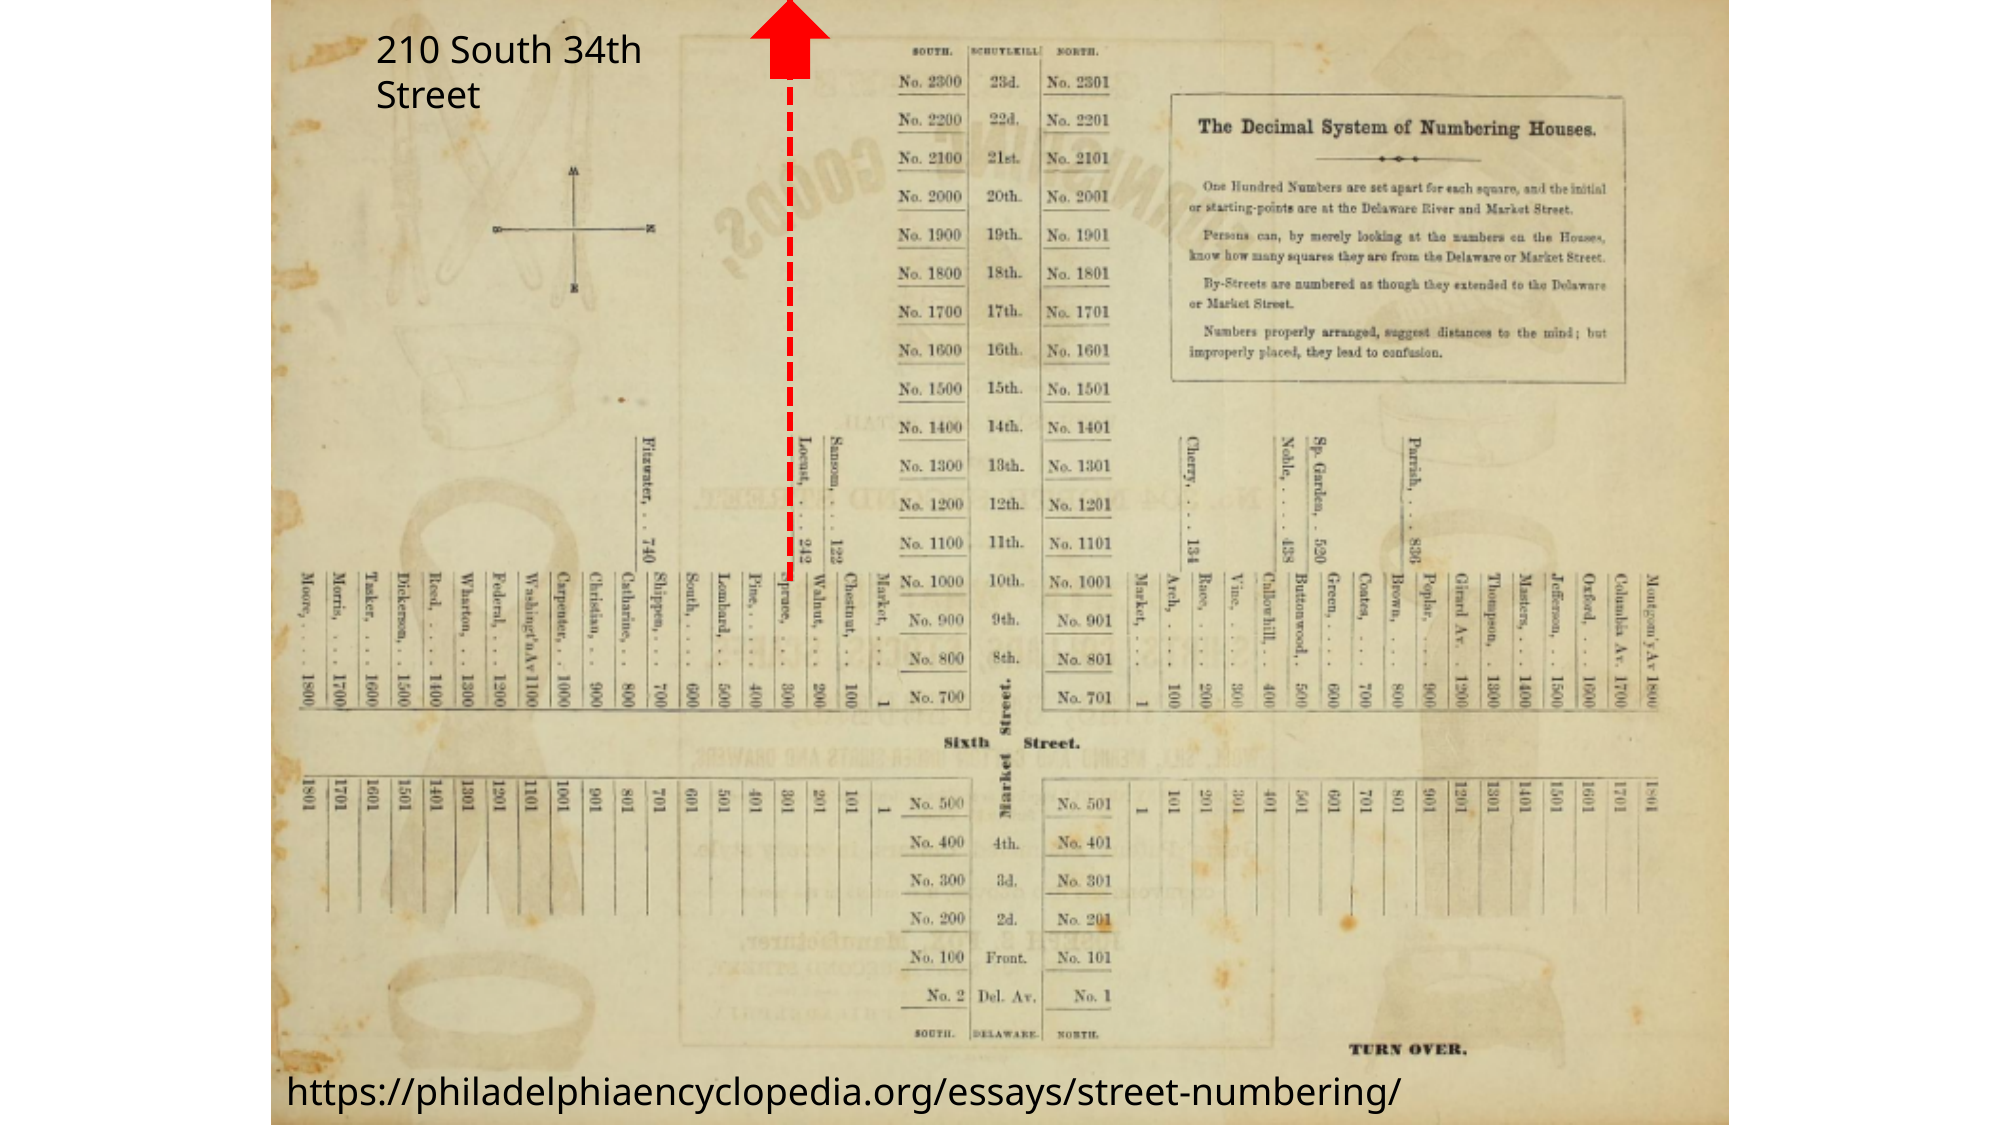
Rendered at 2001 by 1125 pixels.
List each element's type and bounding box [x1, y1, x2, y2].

picture [270, 0, 1729, 1125]
